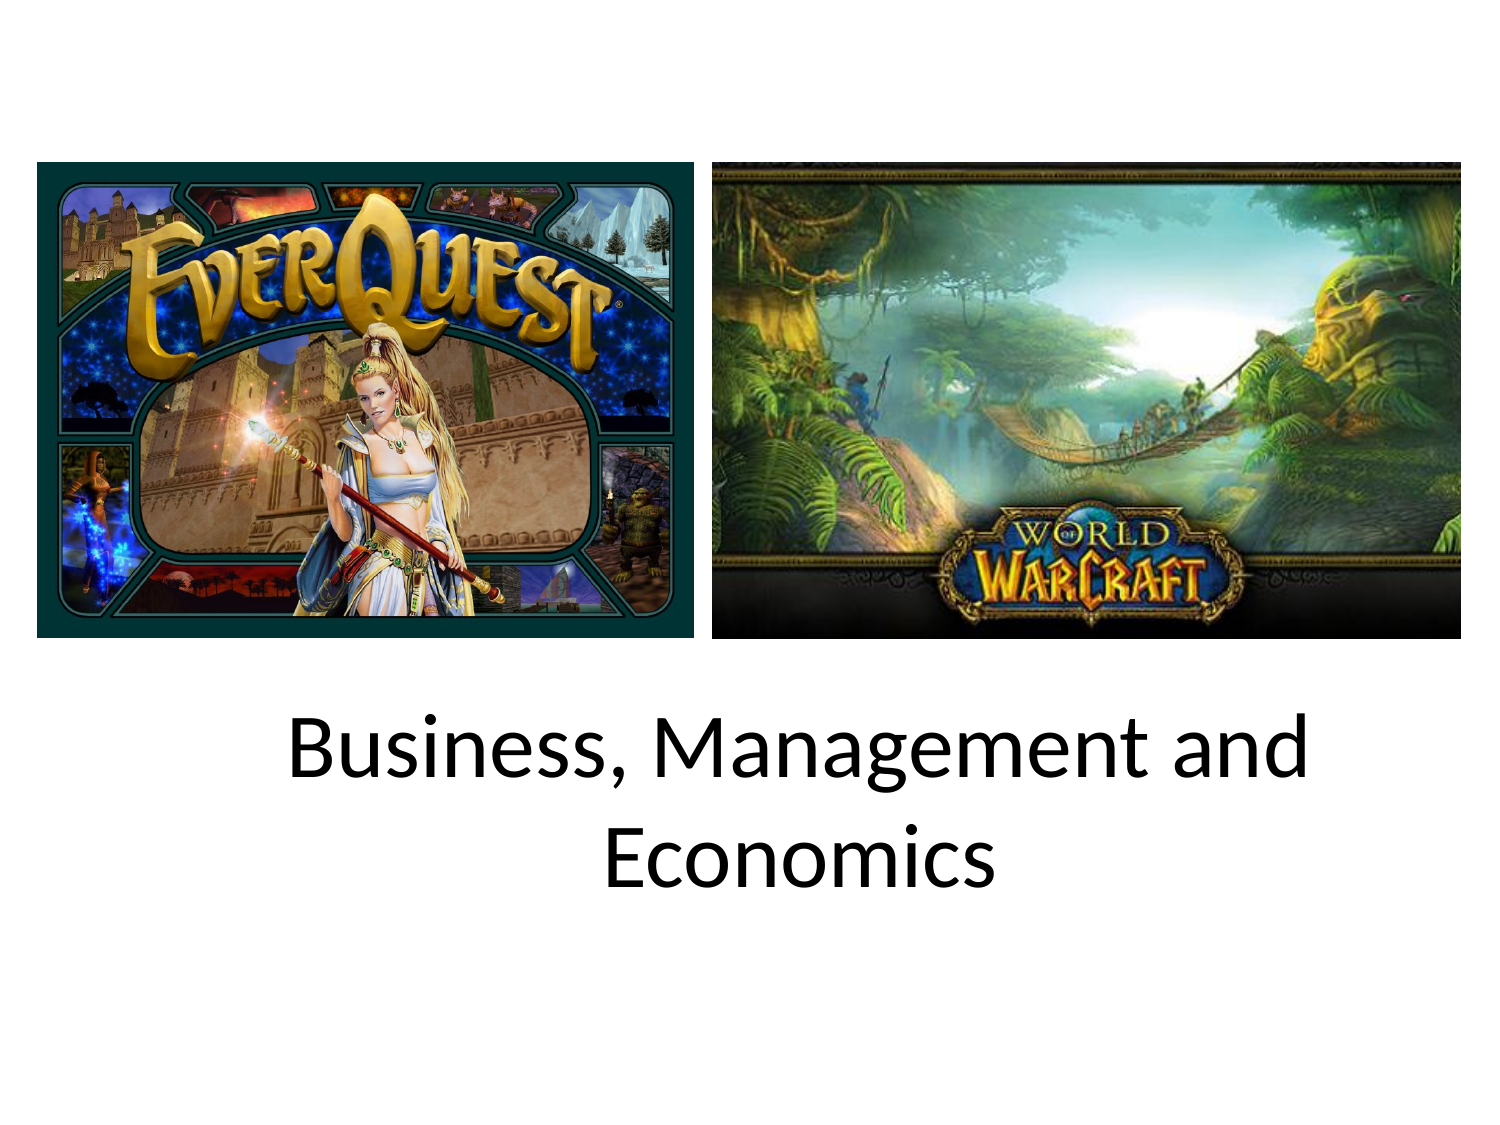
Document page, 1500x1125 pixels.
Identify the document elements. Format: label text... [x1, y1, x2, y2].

picture [712, 162, 1462, 640]
picture [37, 162, 695, 638]
title Business, Management and Economics [162, 675, 1438, 917]
